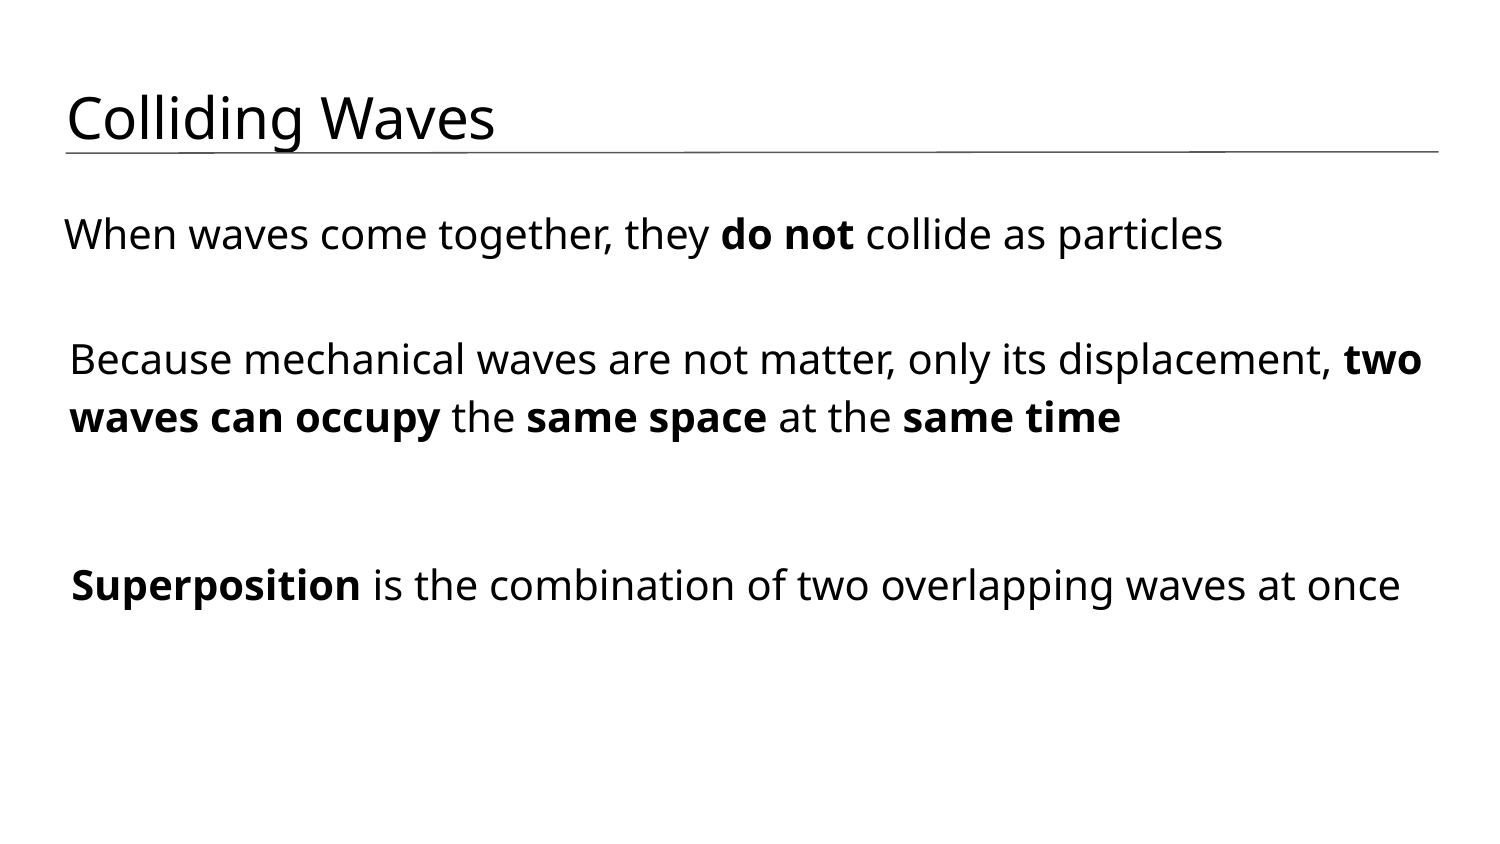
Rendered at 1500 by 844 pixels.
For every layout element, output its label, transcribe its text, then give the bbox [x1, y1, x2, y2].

text_box Because mechanical waves are not matter, only its displacement, two waves can occupy the same space at the same time [54, 310, 1446, 456]
title Colliding Waves [51, 66, 1439, 185]
text_box When waves come together, they do not collide as particles [49, 185, 1441, 274]
text_box Superposition is the combination of two overlapping waves at once [56, 536, 1448, 624]
